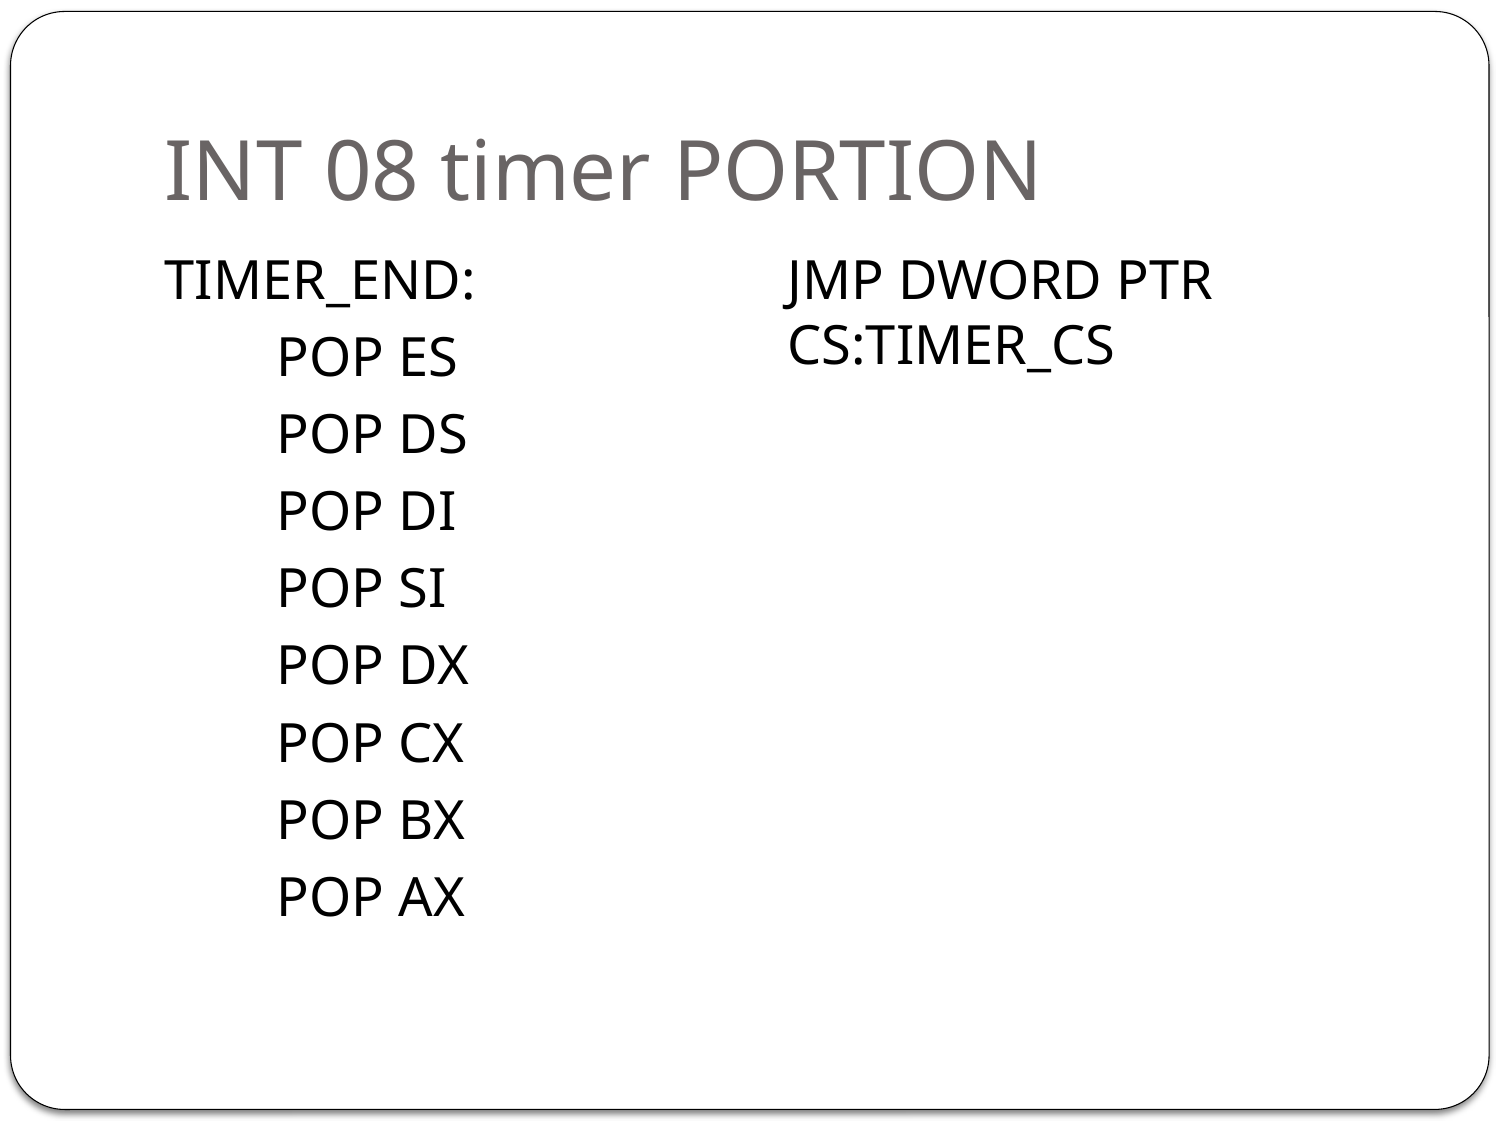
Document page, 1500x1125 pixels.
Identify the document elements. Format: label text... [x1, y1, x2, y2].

title INT 08 timer PORTION [150, 45, 1425, 233]
list TIMER_END: POP ES POP DS POP DI POP SI POP DX POP CX POP BX POP AX JMP DWORD PTR CS:TIMER_CS [150, 237, 1425, 988]
